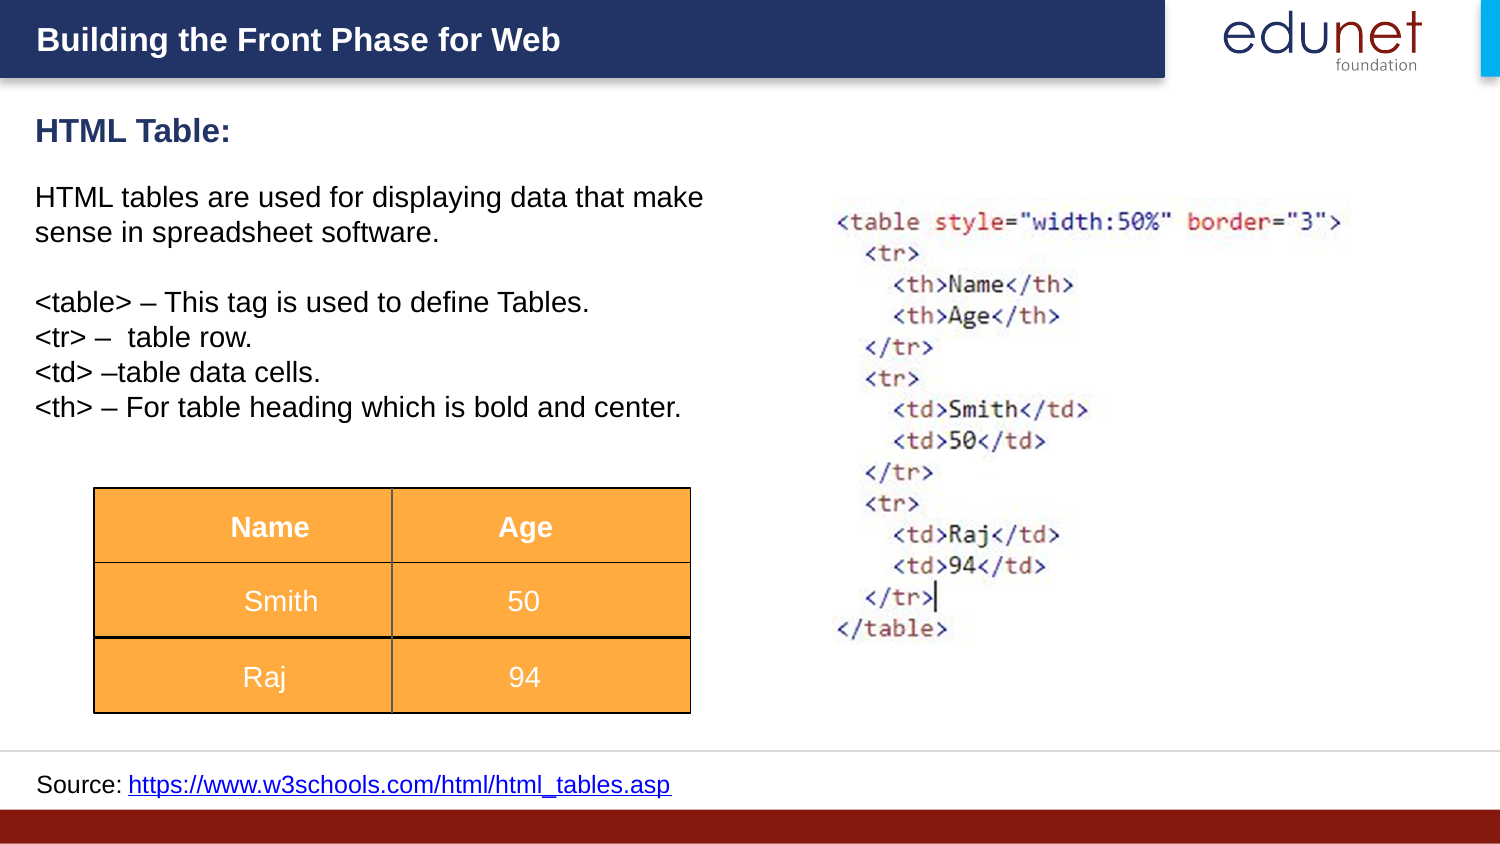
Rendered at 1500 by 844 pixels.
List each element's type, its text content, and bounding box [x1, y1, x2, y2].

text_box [93, 487, 691, 714]
picture [1219, 8, 1424, 75]
text_box HTML tables are used for displaying data that make sense in spreadsheet software. <table> – This tag is used to define Tables. <tr> – table row. <td> –table data cells. <th> – For table heading which is bold and center. [19, 171, 729, 466]
text_box Source: [21, 761, 140, 807]
picture [832, 197, 1377, 649]
text_box https://www.w3schools.com/html/html_tables.asp [140, 761, 892, 807]
text_box HTML Table: [20, 101, 925, 157]
